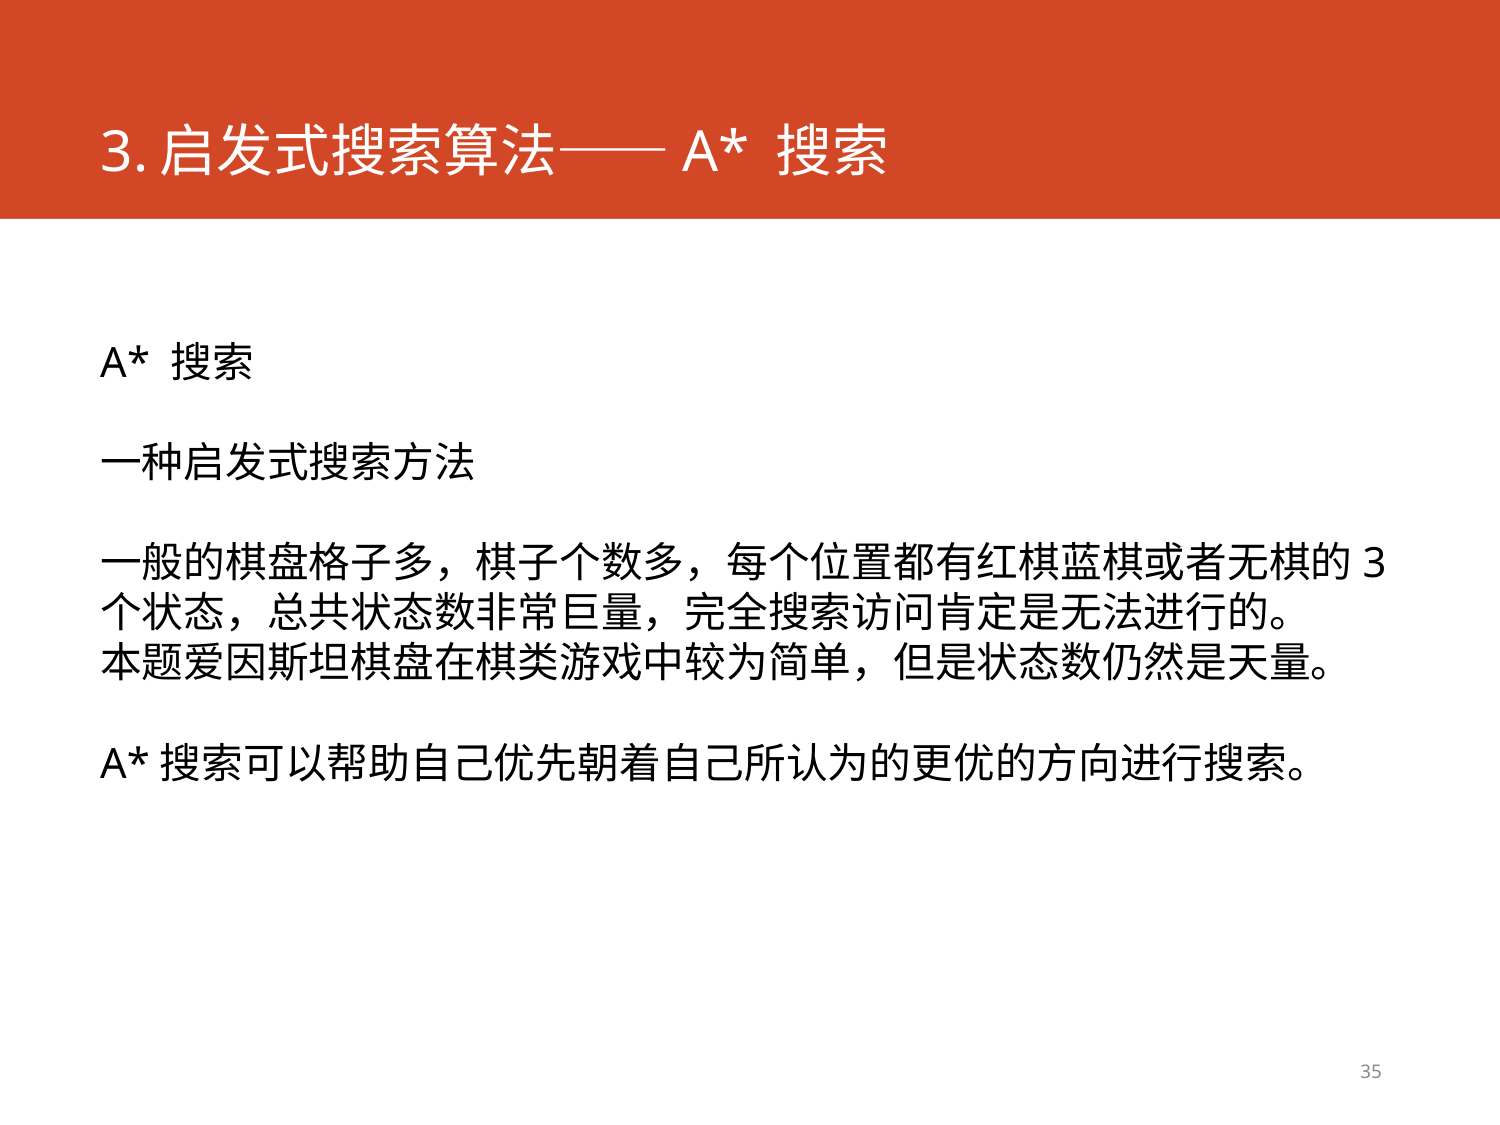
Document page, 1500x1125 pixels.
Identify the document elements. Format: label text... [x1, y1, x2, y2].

text_box A* 搜索 一种启发式搜索方法 一般的棋盘格子多，棋子个数多，每个位置都有红棋蓝棋或者无棋的3个状态，总共状态数非常巨量，完全搜索访问肯定是无法进行的。 本题爱因斯坦棋盘在棋类游戏中较为简单，但是状态数仍然是天量。 A*搜索可以帮助自己优先朝着自己所认为的更优的方向进行搜索。 [85, 278, 1424, 794]
slide_number 35 [993, 1042, 1397, 1103]
title 3.启发式搜索算法——A* 搜索 [85, 93, 938, 191]
